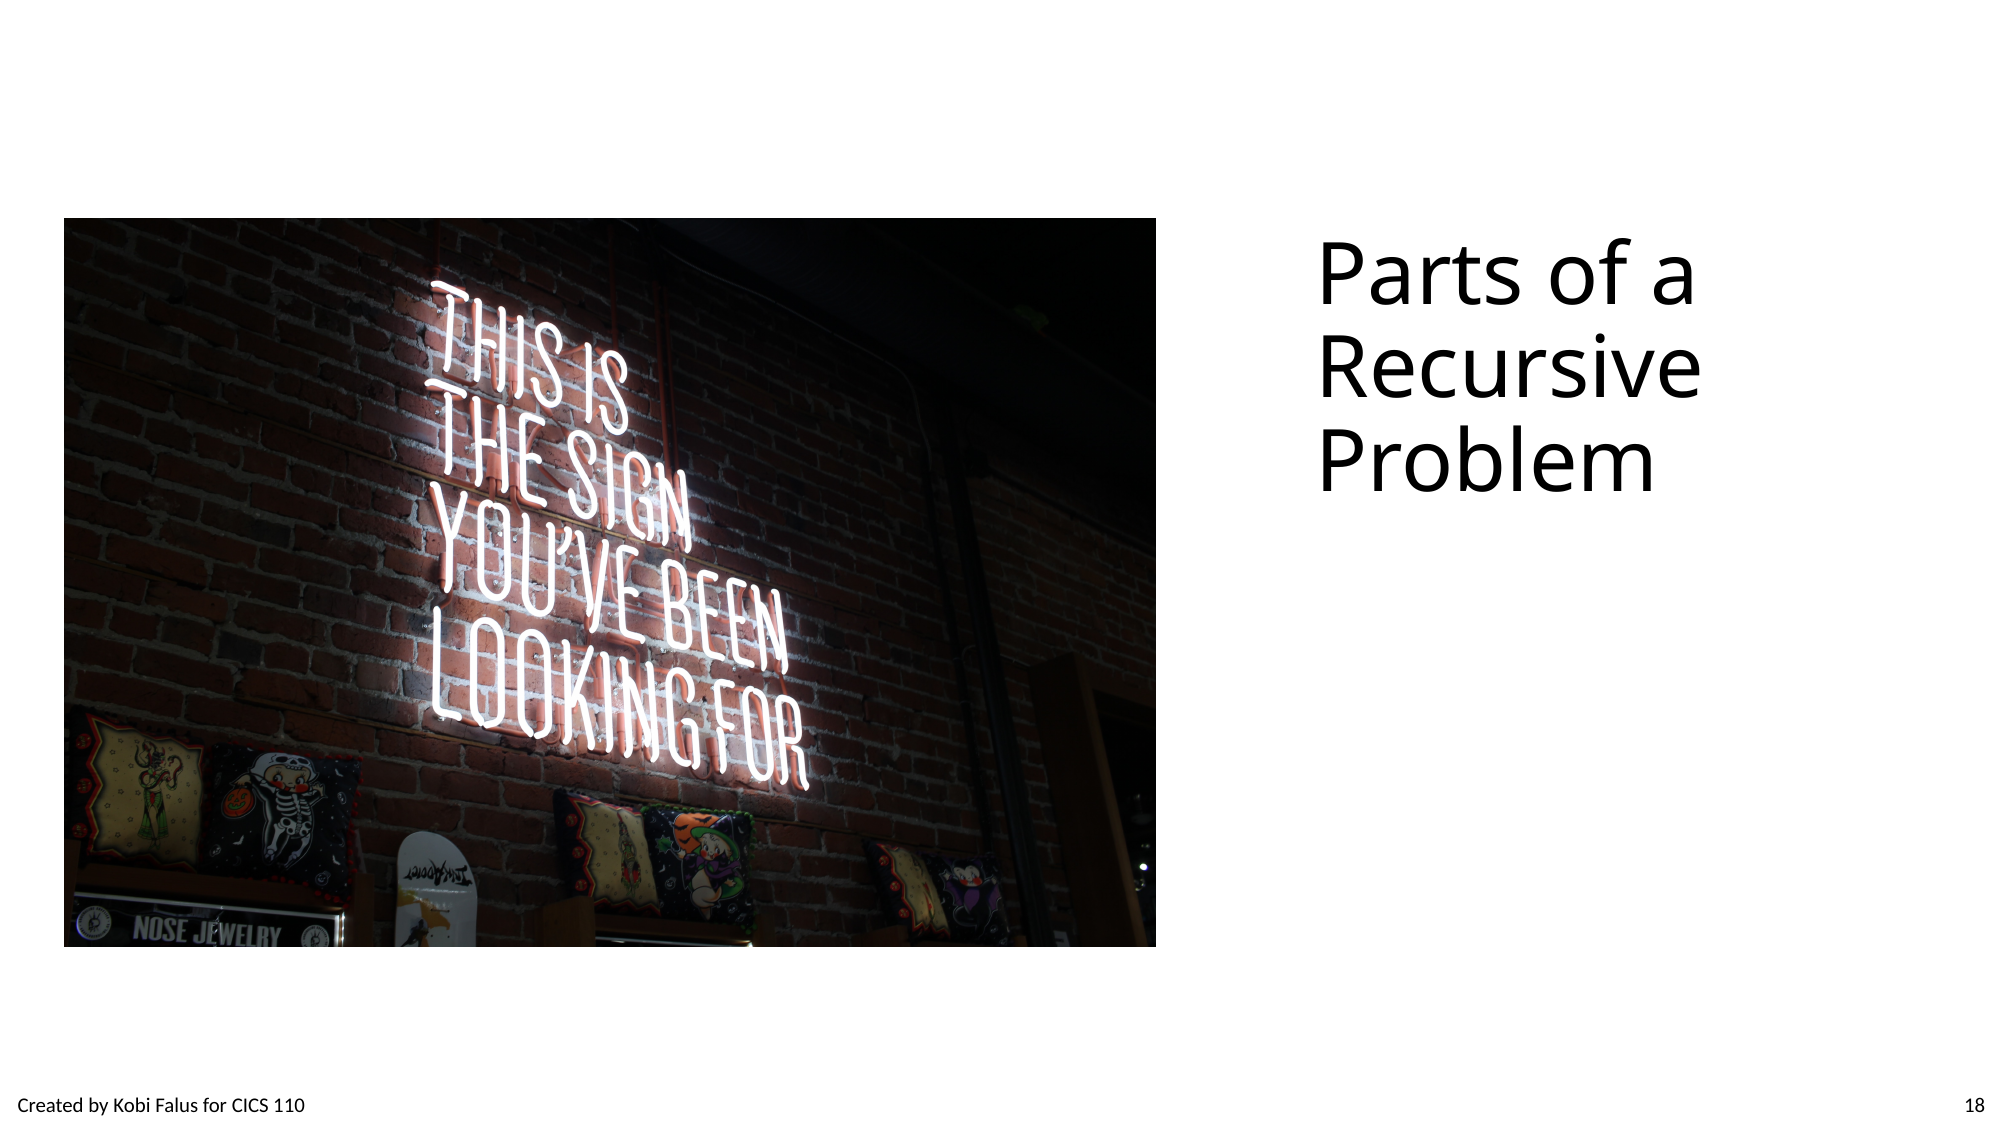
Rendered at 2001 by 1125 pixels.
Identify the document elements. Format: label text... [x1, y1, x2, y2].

title Parts of a Recursive Problem [1300, 218, 1884, 518]
picture [64, 218, 1156, 947]
